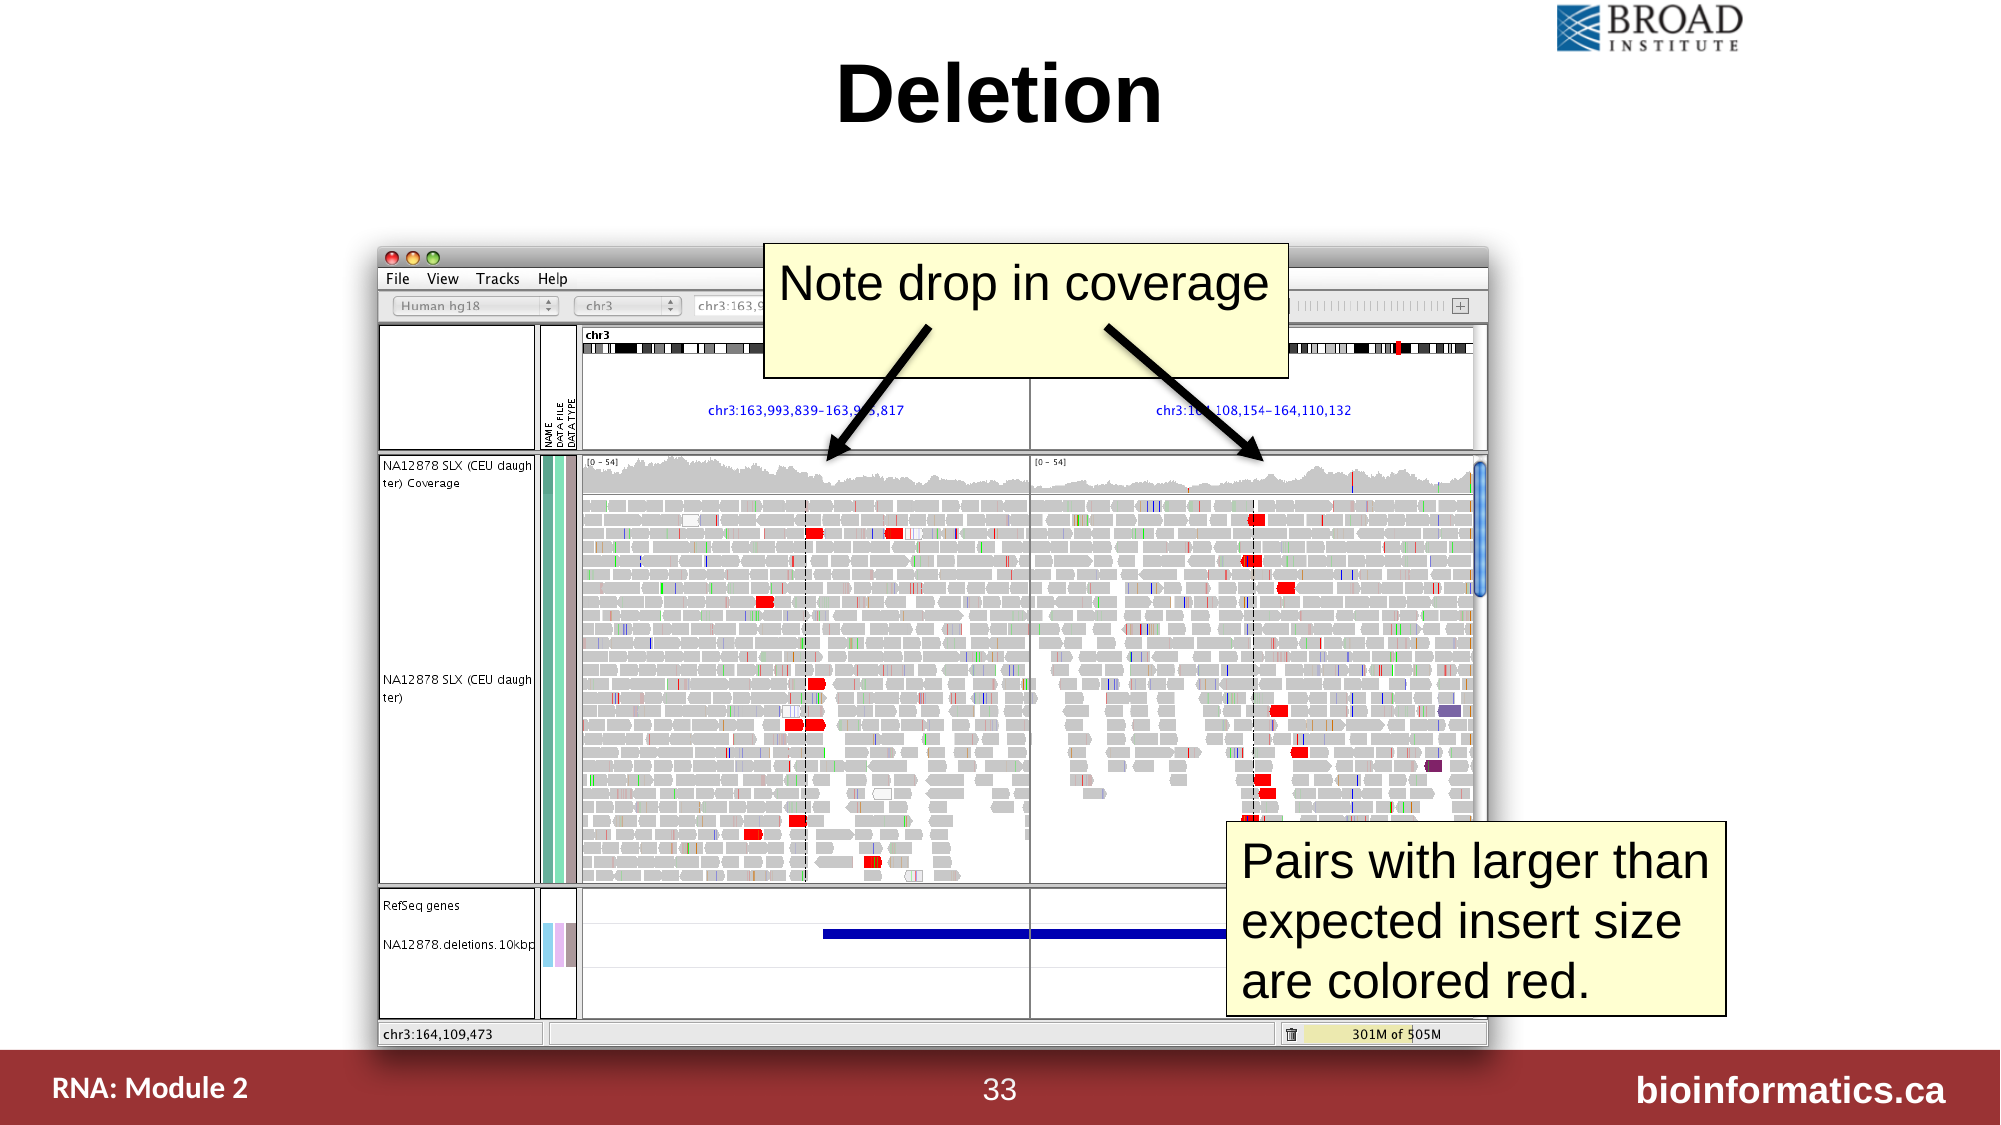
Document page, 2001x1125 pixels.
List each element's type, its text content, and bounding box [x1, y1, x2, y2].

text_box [1105, 326, 1264, 462]
picture [1554, 0, 1747, 58]
text_box Pairs with larger than expected insert size are colored red. [1532, 821, 1727, 1016]
title Deletion [275, 0, 1725, 183]
picture [338, 222, 1527, 1100]
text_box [825, 326, 930, 462]
